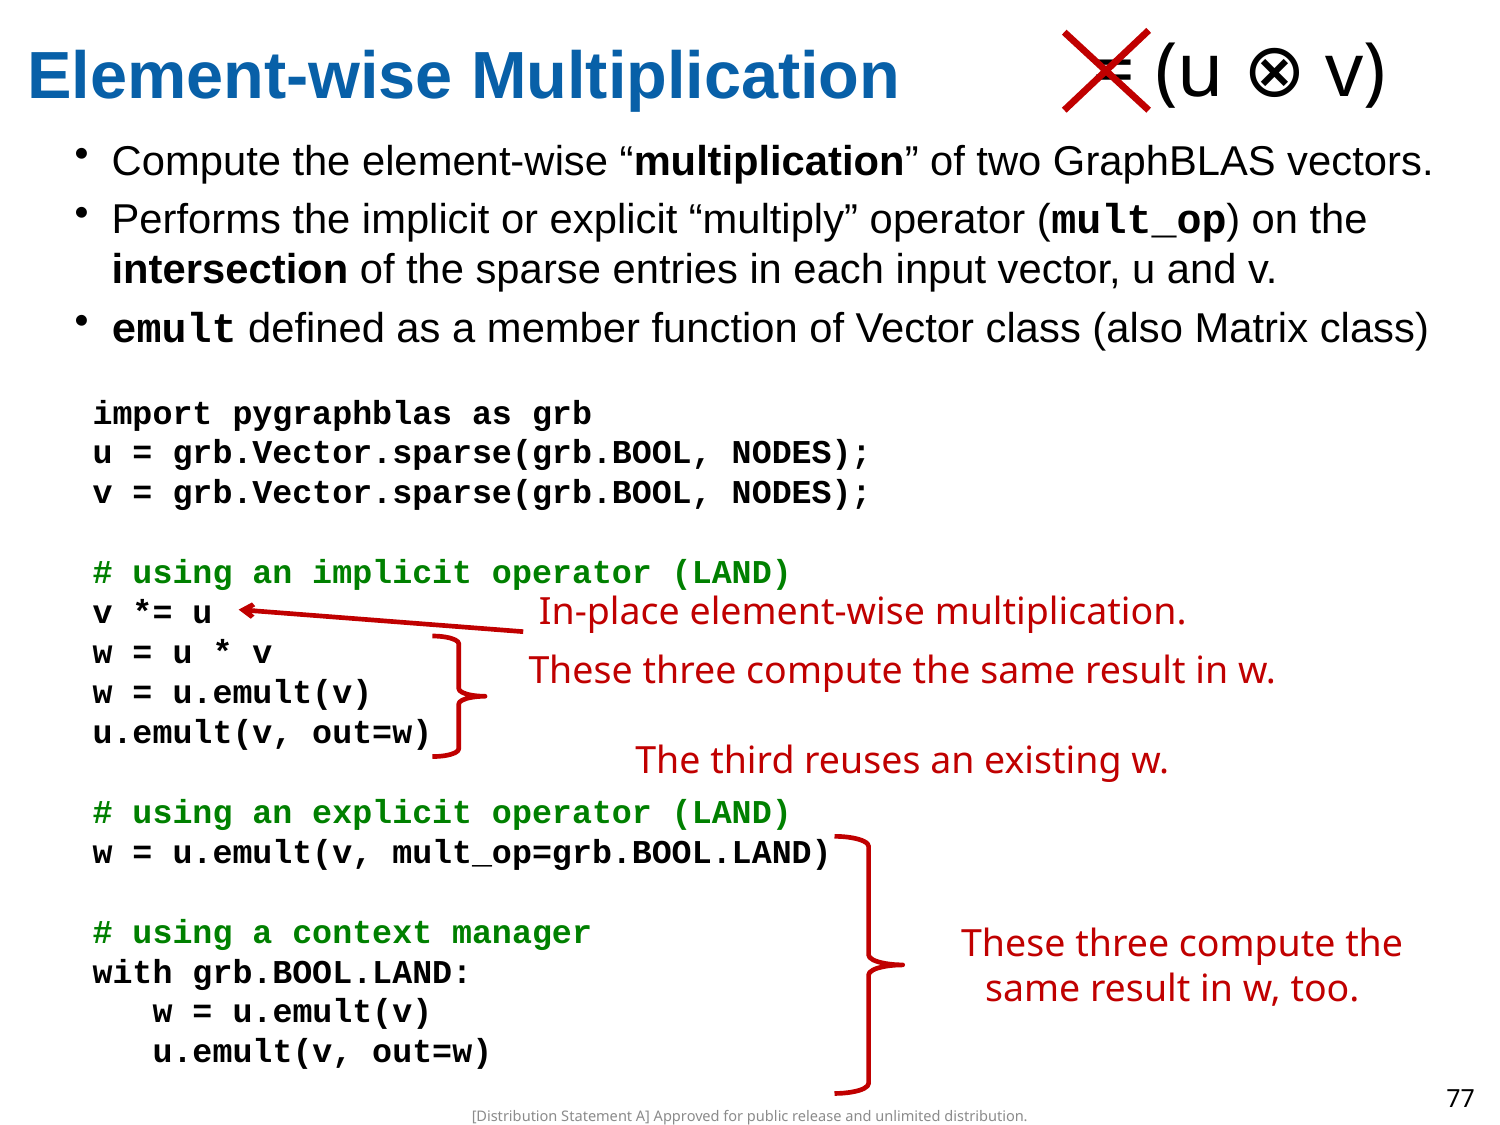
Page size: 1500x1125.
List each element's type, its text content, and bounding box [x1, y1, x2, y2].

text_box In-place element-wise multiplication. [523, 579, 1203, 684]
slide_number 77 [1431, 1074, 1500, 1125]
list Compute the element-wise “multiplication” of two GraphBLAS vectors. Performs the implicit or explicit “multiply” operator (mult_op) on the intersection of the sparse entries in each input vector, u and v. emult defined as a member function of Vector class (also Matrix class) [74, 133, 1445, 392]
text_box These three compute the same result in w. The third reuses an existing w. [510, 638, 1295, 789]
text_box [432, 636, 486, 757]
text_box [834, 836, 902, 1094]
text_box These three compute the same result in w, too. [902, 911, 1463, 1017]
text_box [995, 20, 1484, 113]
title Element-wise Multiplication [27, 31, 926, 178]
text_box import pygraphblas as grb u = grb.Vector.sparse(grb.BOOL, NODES); v = grb.Vector.sparse(grb.BOOL, NODES); # using an implicit operator (LAND) v *= u w = u * v w = u.emult(v) u.emult(v, out=w) # using an explicit operator (LAND) w = u.emult(v, mult_op=grb.BOOL.LAND) # using a context manager with grb.BOOL.LAND: w = u.emult(v) u.emult(v, out=w) [92, 392, 1400, 1075]
